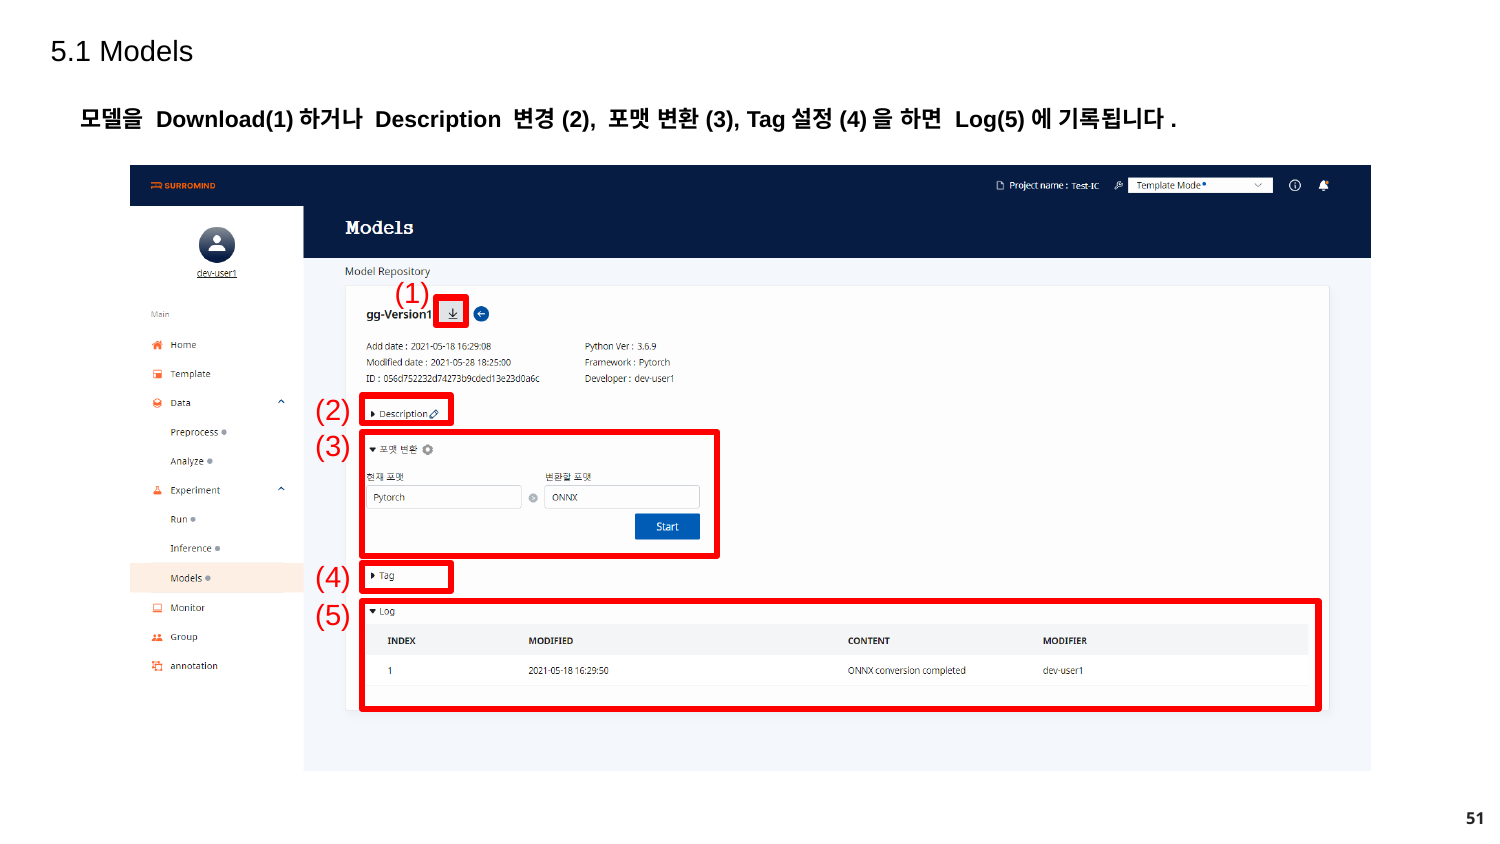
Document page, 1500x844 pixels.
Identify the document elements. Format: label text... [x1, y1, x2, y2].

text_box 5.1 Models [35, 7, 1340, 76]
picture [130, 164, 1371, 771]
slide_number 51 [1162, 796, 1500, 842]
text_box 모델을 Download(1)하거나 Description 변경(2), 포맷 변환(3), Tag설정(4)을 하면 Log(5)에 기록됩니다. [65, 97, 1469, 140]
